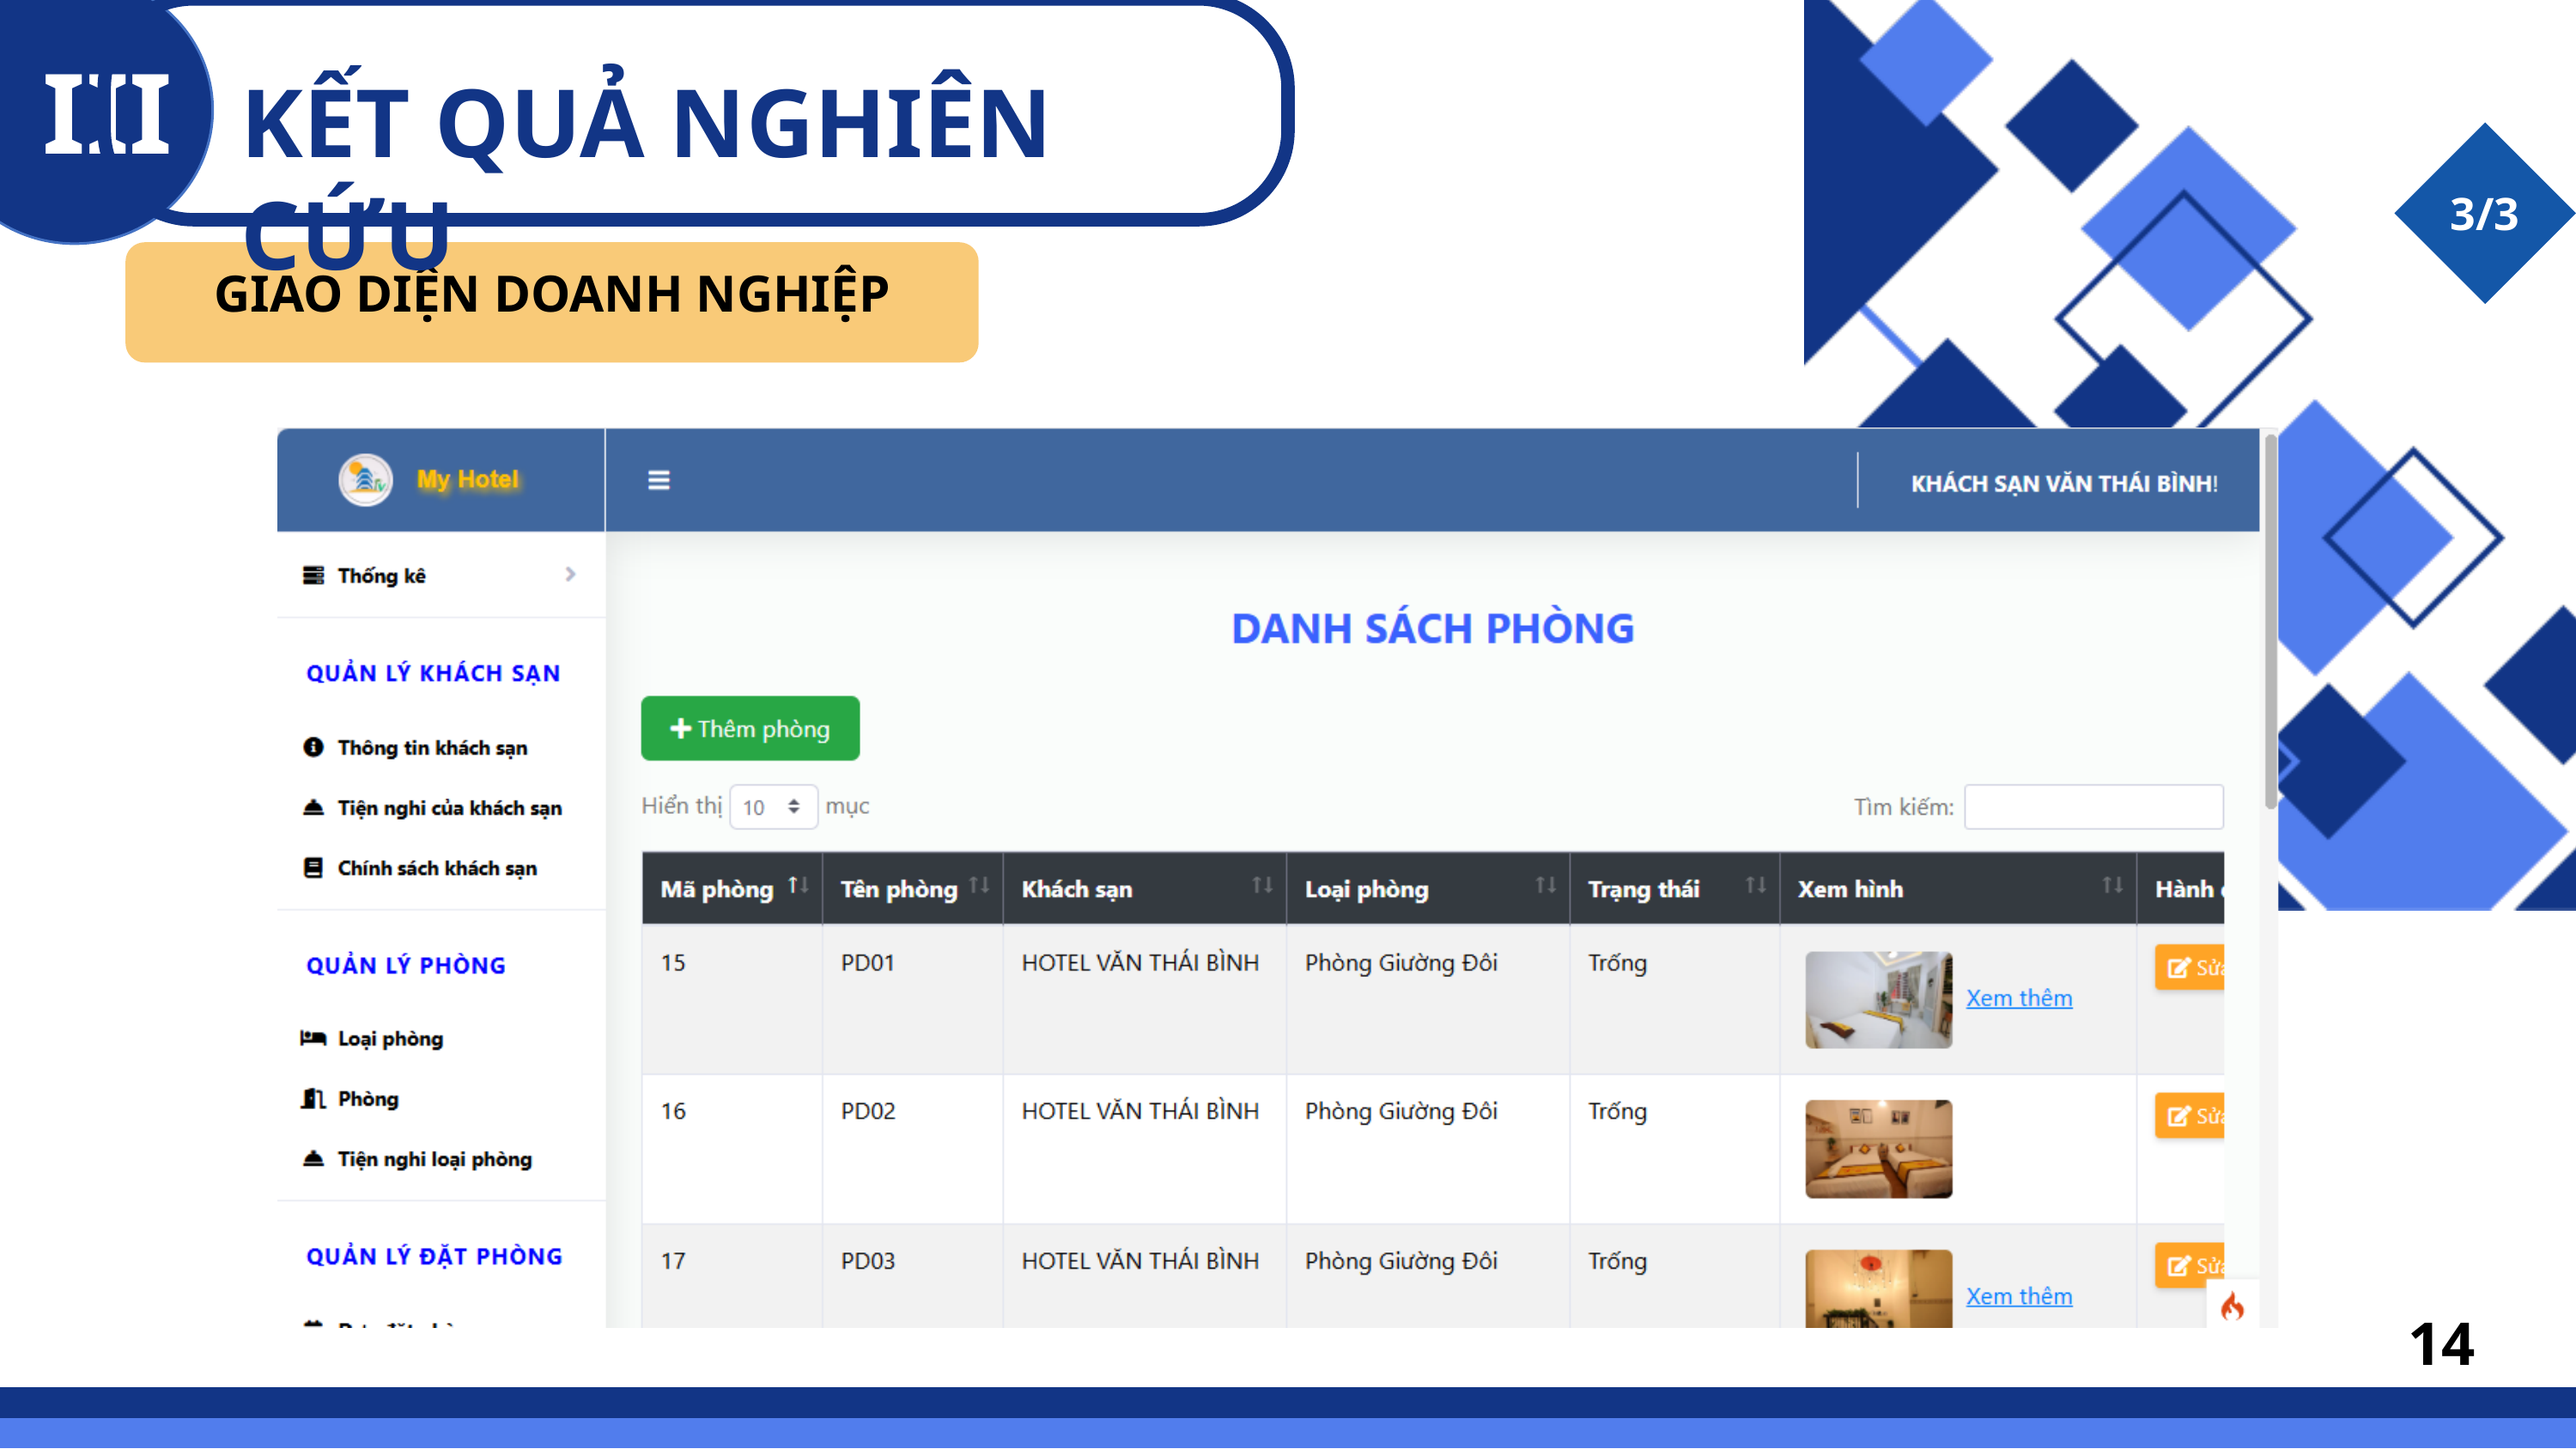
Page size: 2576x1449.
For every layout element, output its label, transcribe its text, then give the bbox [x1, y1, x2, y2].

text_box [277, 427, 2279, 1328]
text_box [104, 0, 1289, 221]
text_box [0, 1386, 2576, 1416]
text_box 14 [2408, 1294, 2476, 1377]
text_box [2394, 122, 2576, 305]
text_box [128, 245, 976, 361]
text_box [1803, 0, 2576, 911]
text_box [0, 0, 215, 246]
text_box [0, 1417, 2576, 1449]
text_box KẾT QUẢ NGHIÊN CỨU [240, 226, 1288, 289]
